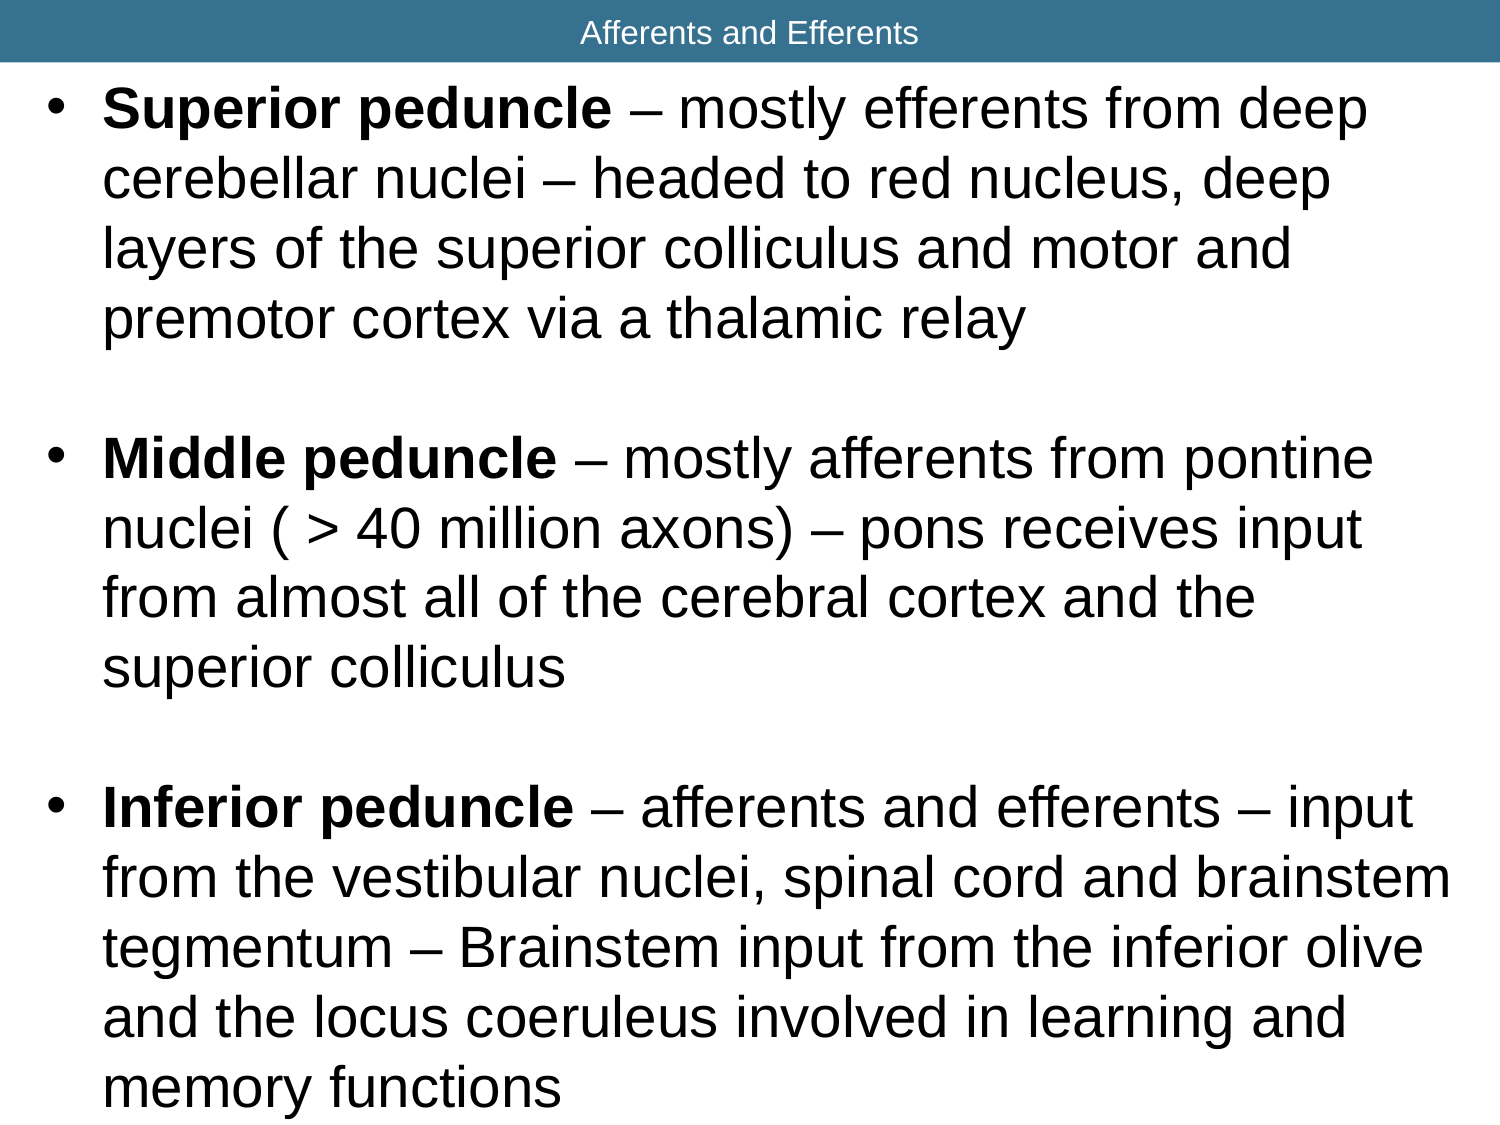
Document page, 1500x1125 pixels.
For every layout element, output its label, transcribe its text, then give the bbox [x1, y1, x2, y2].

text_box Superior peduncle – mostly efferents from deep cerebellar nuclei – headed to red nucleus, deep layers of the superior colliculus and motor and premotor cortex via a thalamic relay Middle peduncle – mostly afferents from pontine nuclei ( > 40 million axons) – pons receives input from almost all of the cerebral cortex and the superior colliculus Inferior peduncle – afferents and efferents – input from the vestibular nuclei, spinal cord and brainstem tegmentum – Brainstem input from the inferior olive and the locus coeruleus involved in learning and memory functions [31, 62, 1469, 1125]
title Afferents and Efferents [0, 0, 1500, 63]
